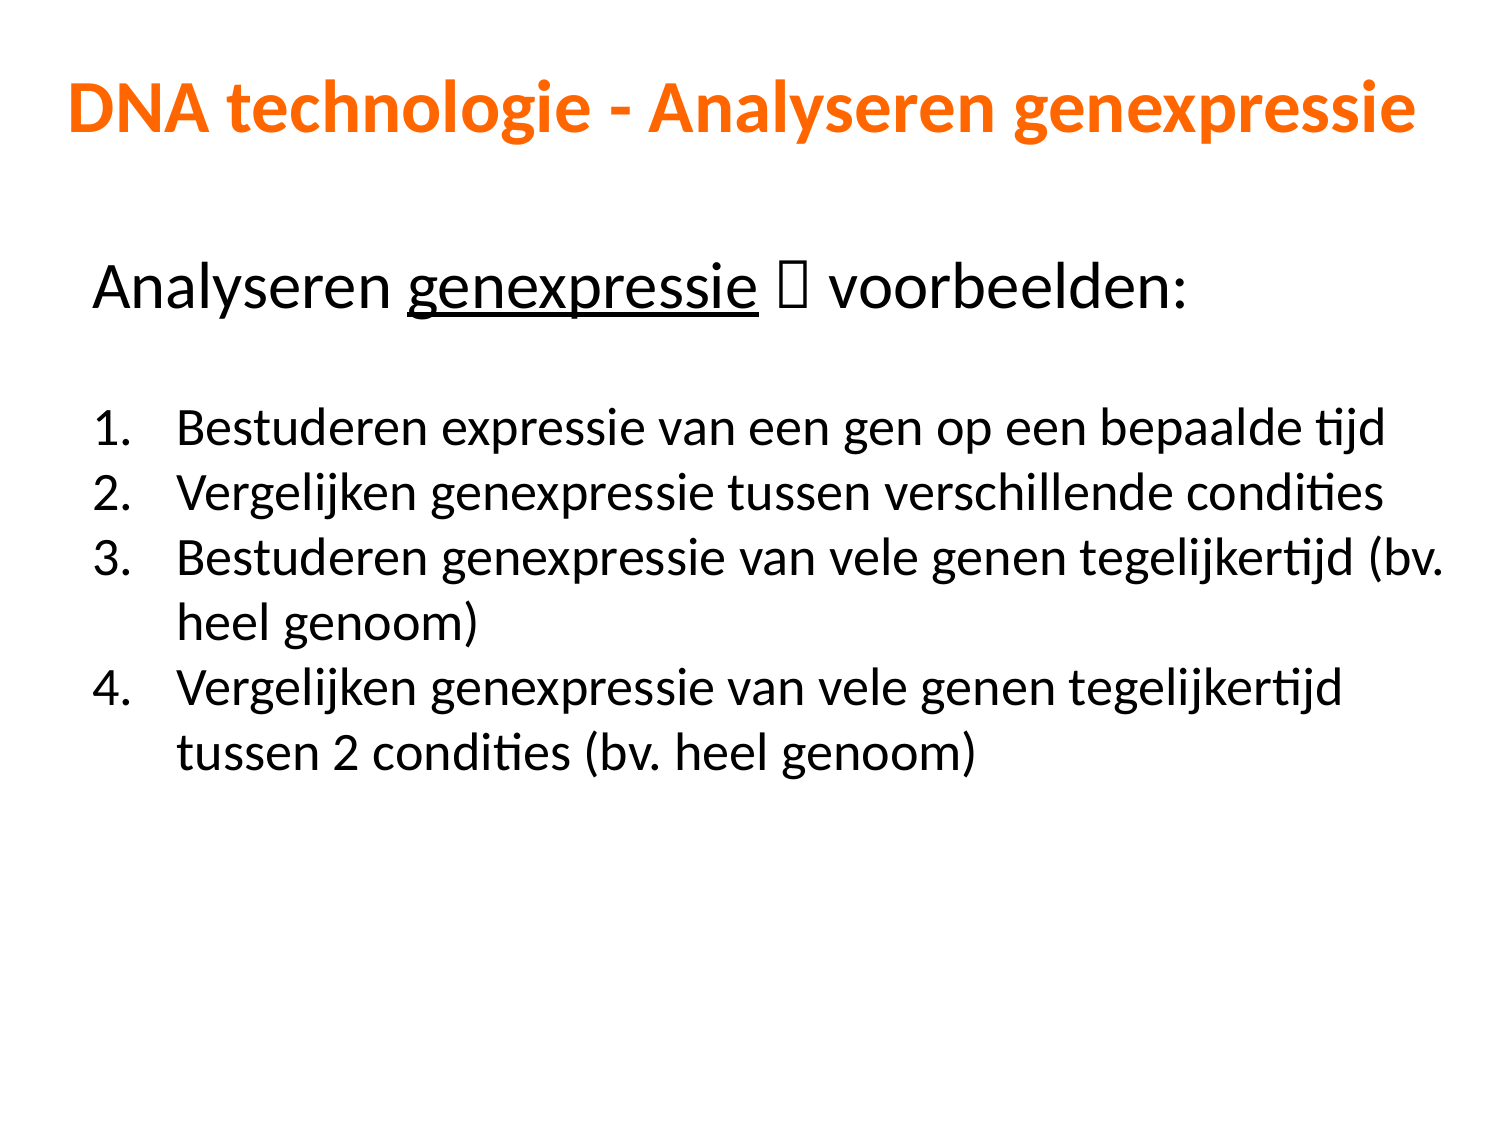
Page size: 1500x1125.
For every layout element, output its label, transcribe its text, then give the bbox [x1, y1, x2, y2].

text_box Analyseren genexpressie  voorbeelden: Bestuderen expressie van een gen op een bepaalde tijd Vergelijken genexpressie tussen verschillende condities Bestuderen genexpressie van vele genen tegelijkertijd (bv. heel genoom) Vergelijken genexpressie van vele genen tegelijkertijd tussen 2 condities (bv. heel genoom) [77, 234, 1465, 854]
text_box DNA technologie - Analyseren genexpressie [53, 60, 1486, 171]
